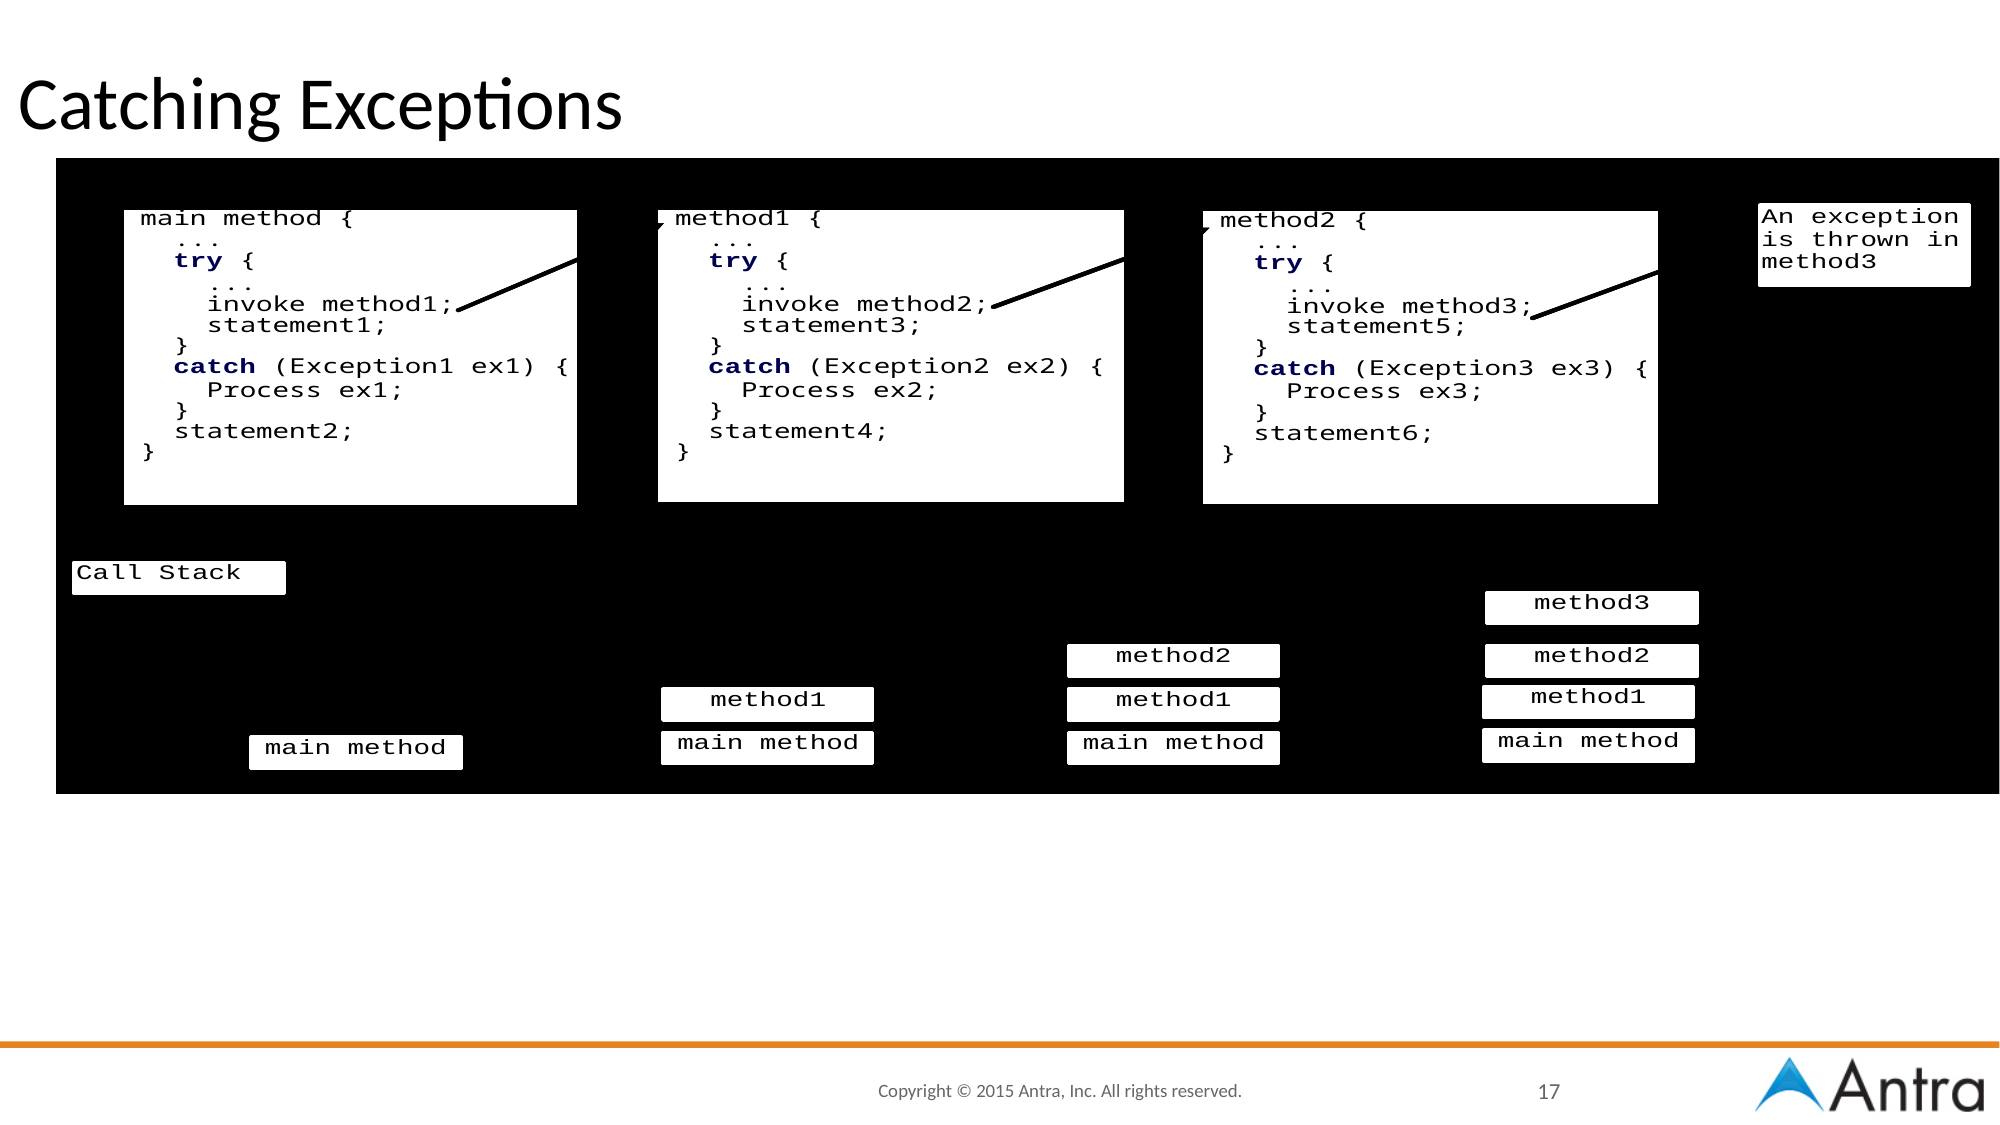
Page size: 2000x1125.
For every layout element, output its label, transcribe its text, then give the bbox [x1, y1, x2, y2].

picture [1744, 1048, 1994, 1122]
title Catching Exceptions [18, 18, 1913, 144]
slide_number 17 [1498, 1075, 1561, 1106]
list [55, 158, 2000, 795]
